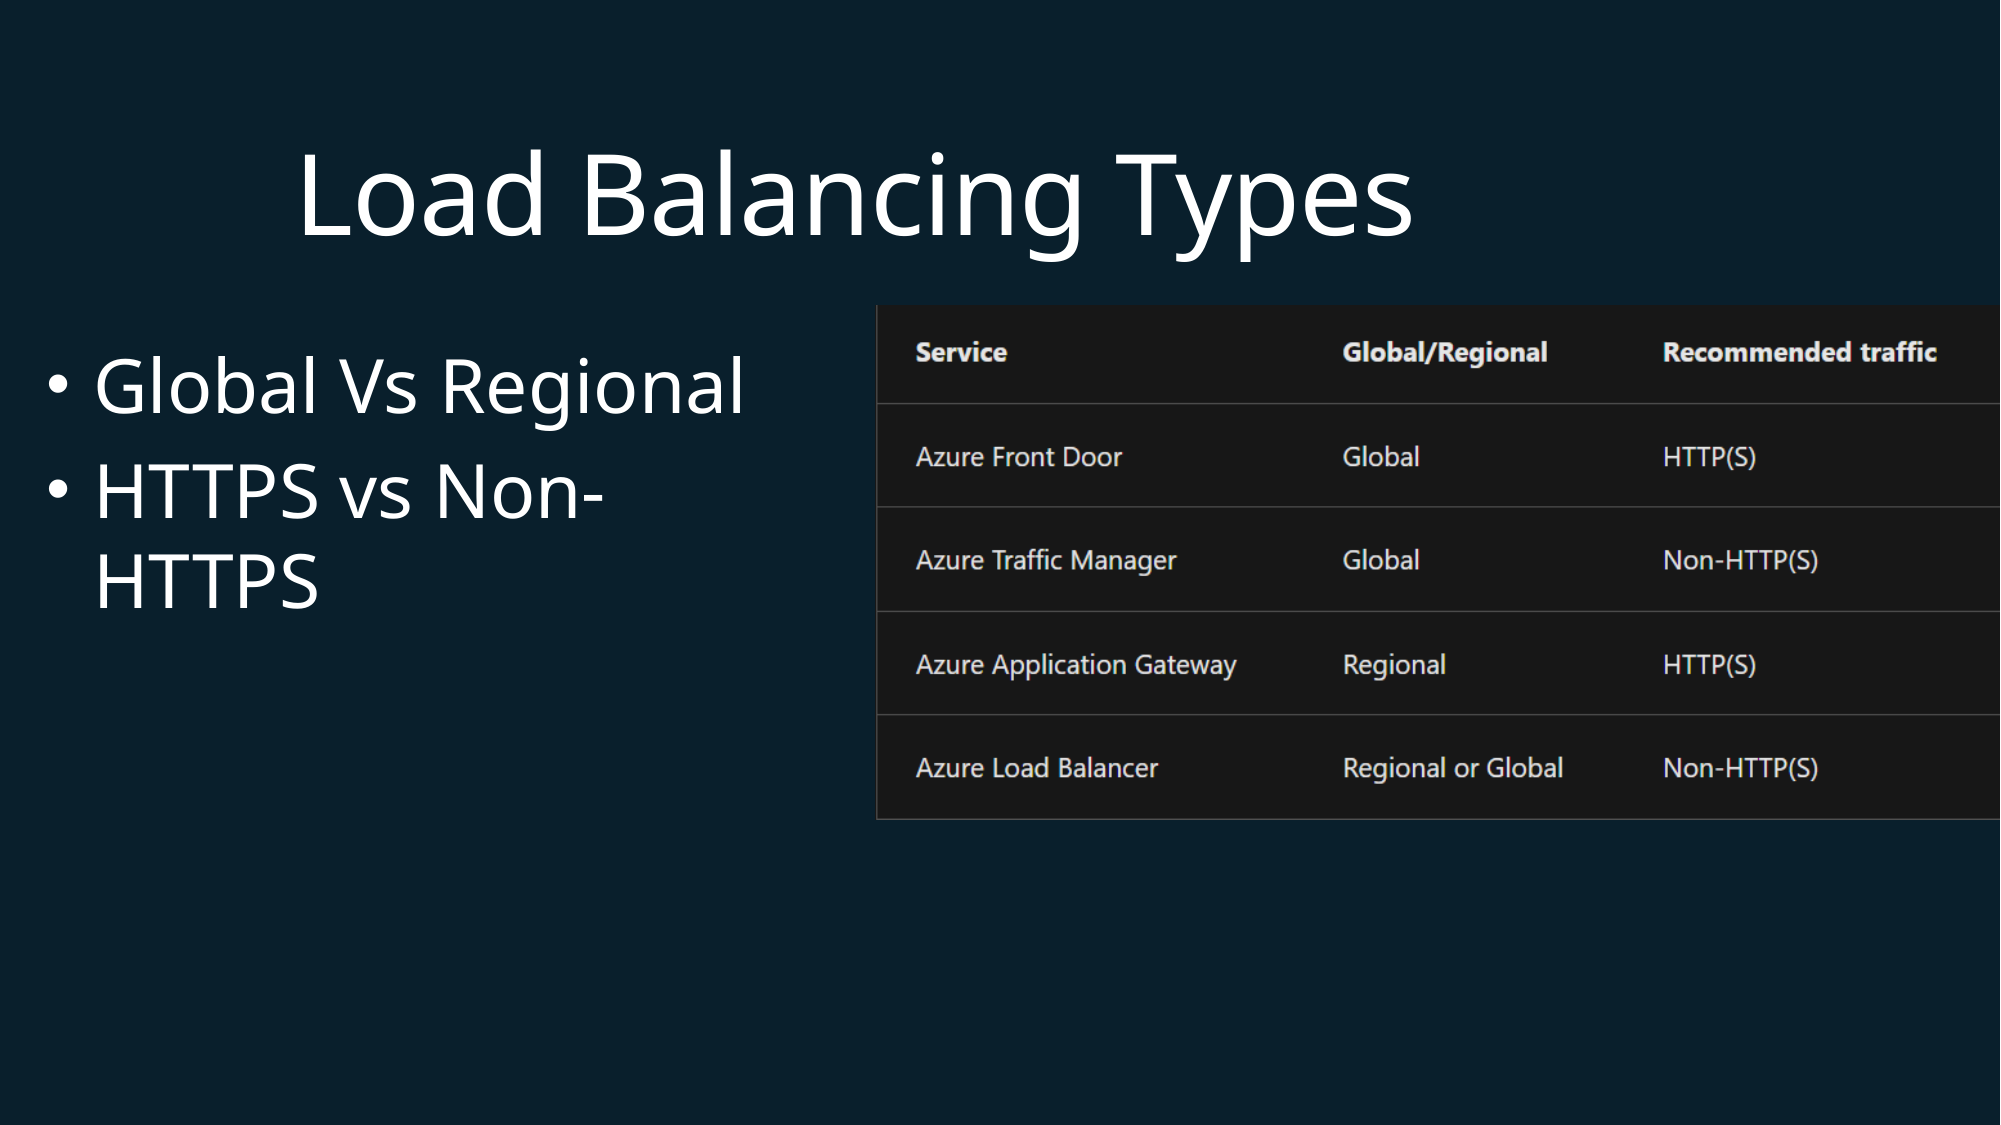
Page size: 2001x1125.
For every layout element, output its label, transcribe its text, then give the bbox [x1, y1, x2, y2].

title Load Balancing Types [96, 96, 1615, 259]
picture [874, 304, 2000, 821]
list Global Vs Regional HTTPS vs Non-HTTPS [46, 338, 807, 787]
